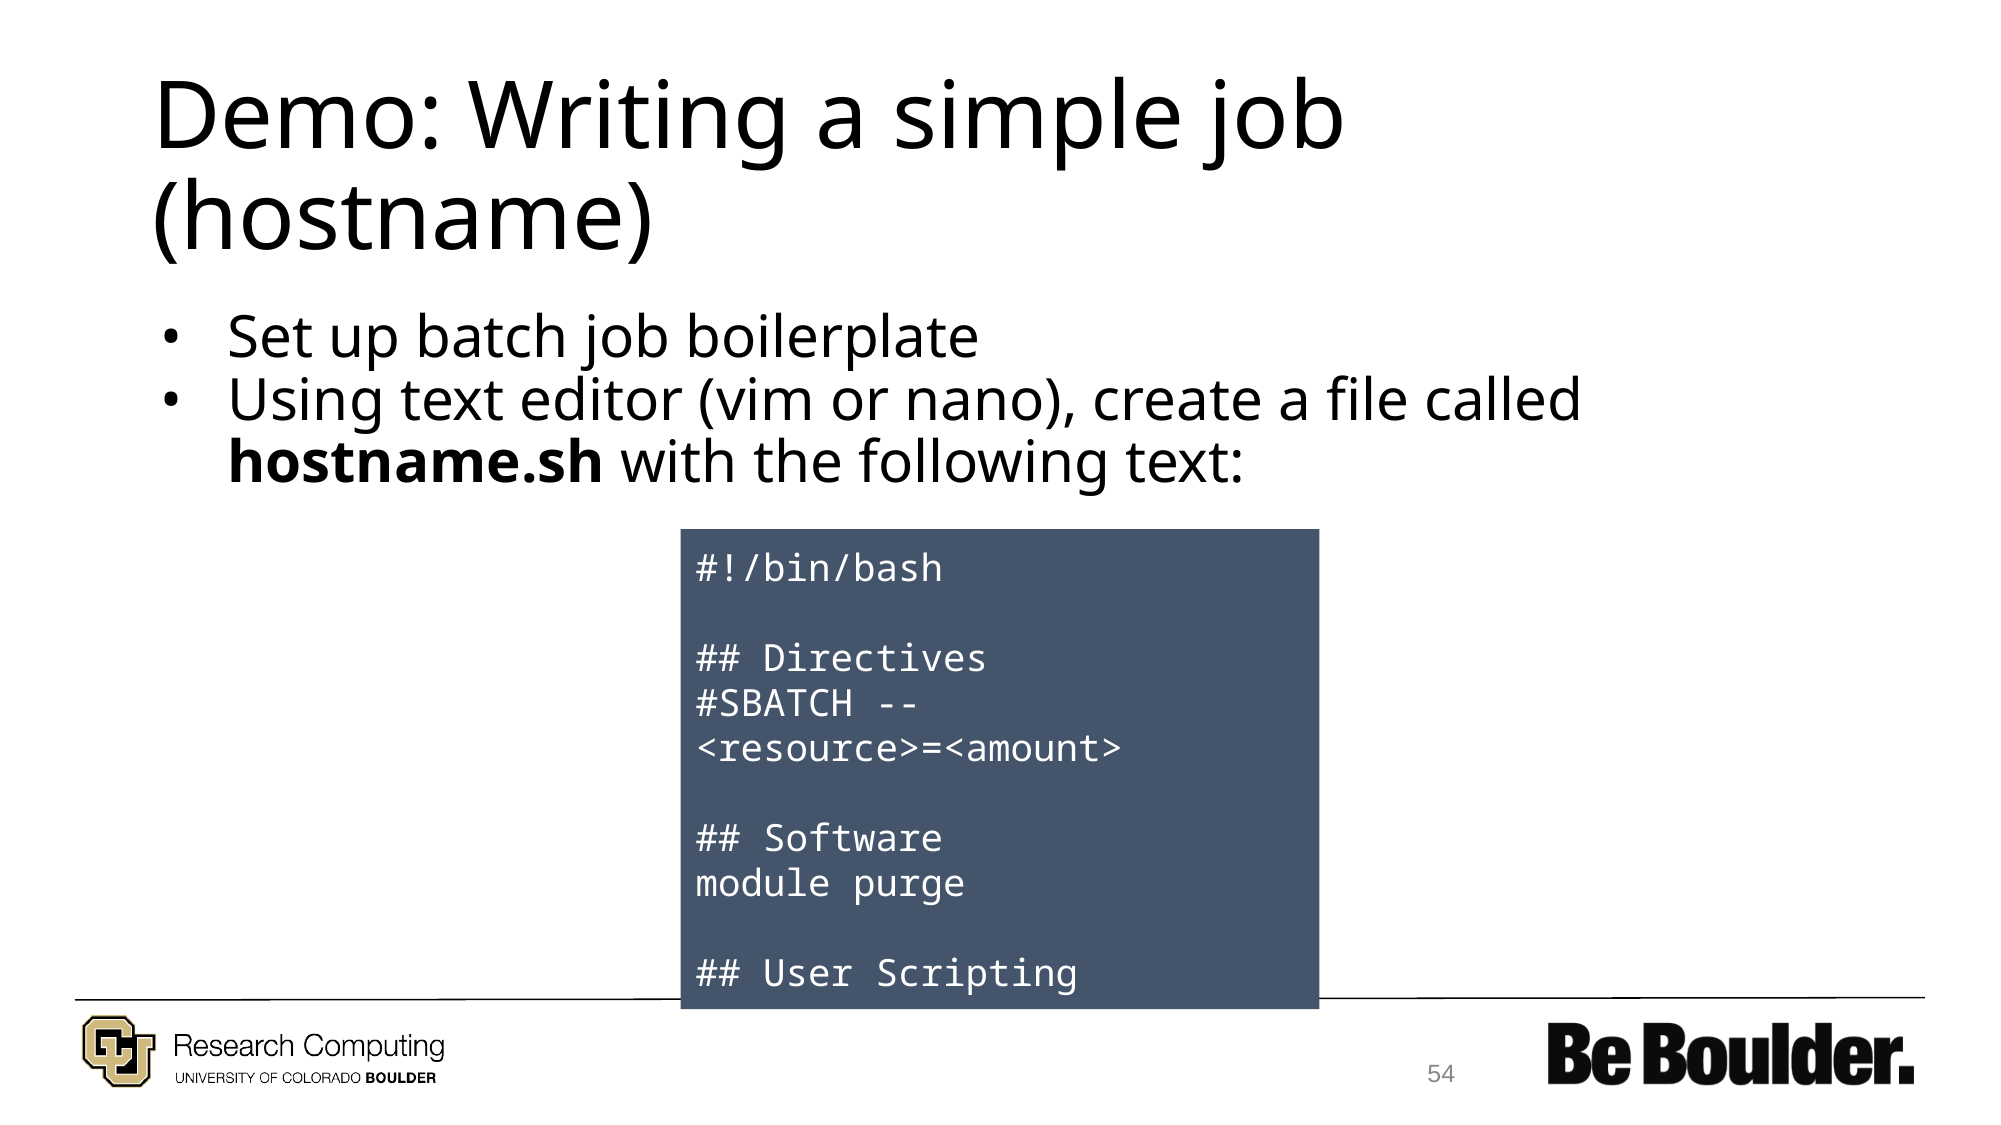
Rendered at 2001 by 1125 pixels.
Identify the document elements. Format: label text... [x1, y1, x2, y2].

picture [81, 1015, 444, 1088]
text_box #!/bin/bash ## Directives #SBATCH --<resource>=<amount> ## Software module purge ## User Scripting [680, 529, 1320, 1010]
title Demo: Writing a simple job (hostname) [137, 59, 1863, 278]
slide_number ‹#› [1412, 1042, 1525, 1103]
list Set up batch job boilerplate Using text editor (vim or nano), create a file called hostname.sh with the following text: [137, 299, 1863, 983]
picture [1524, 1015, 1938, 1088]
